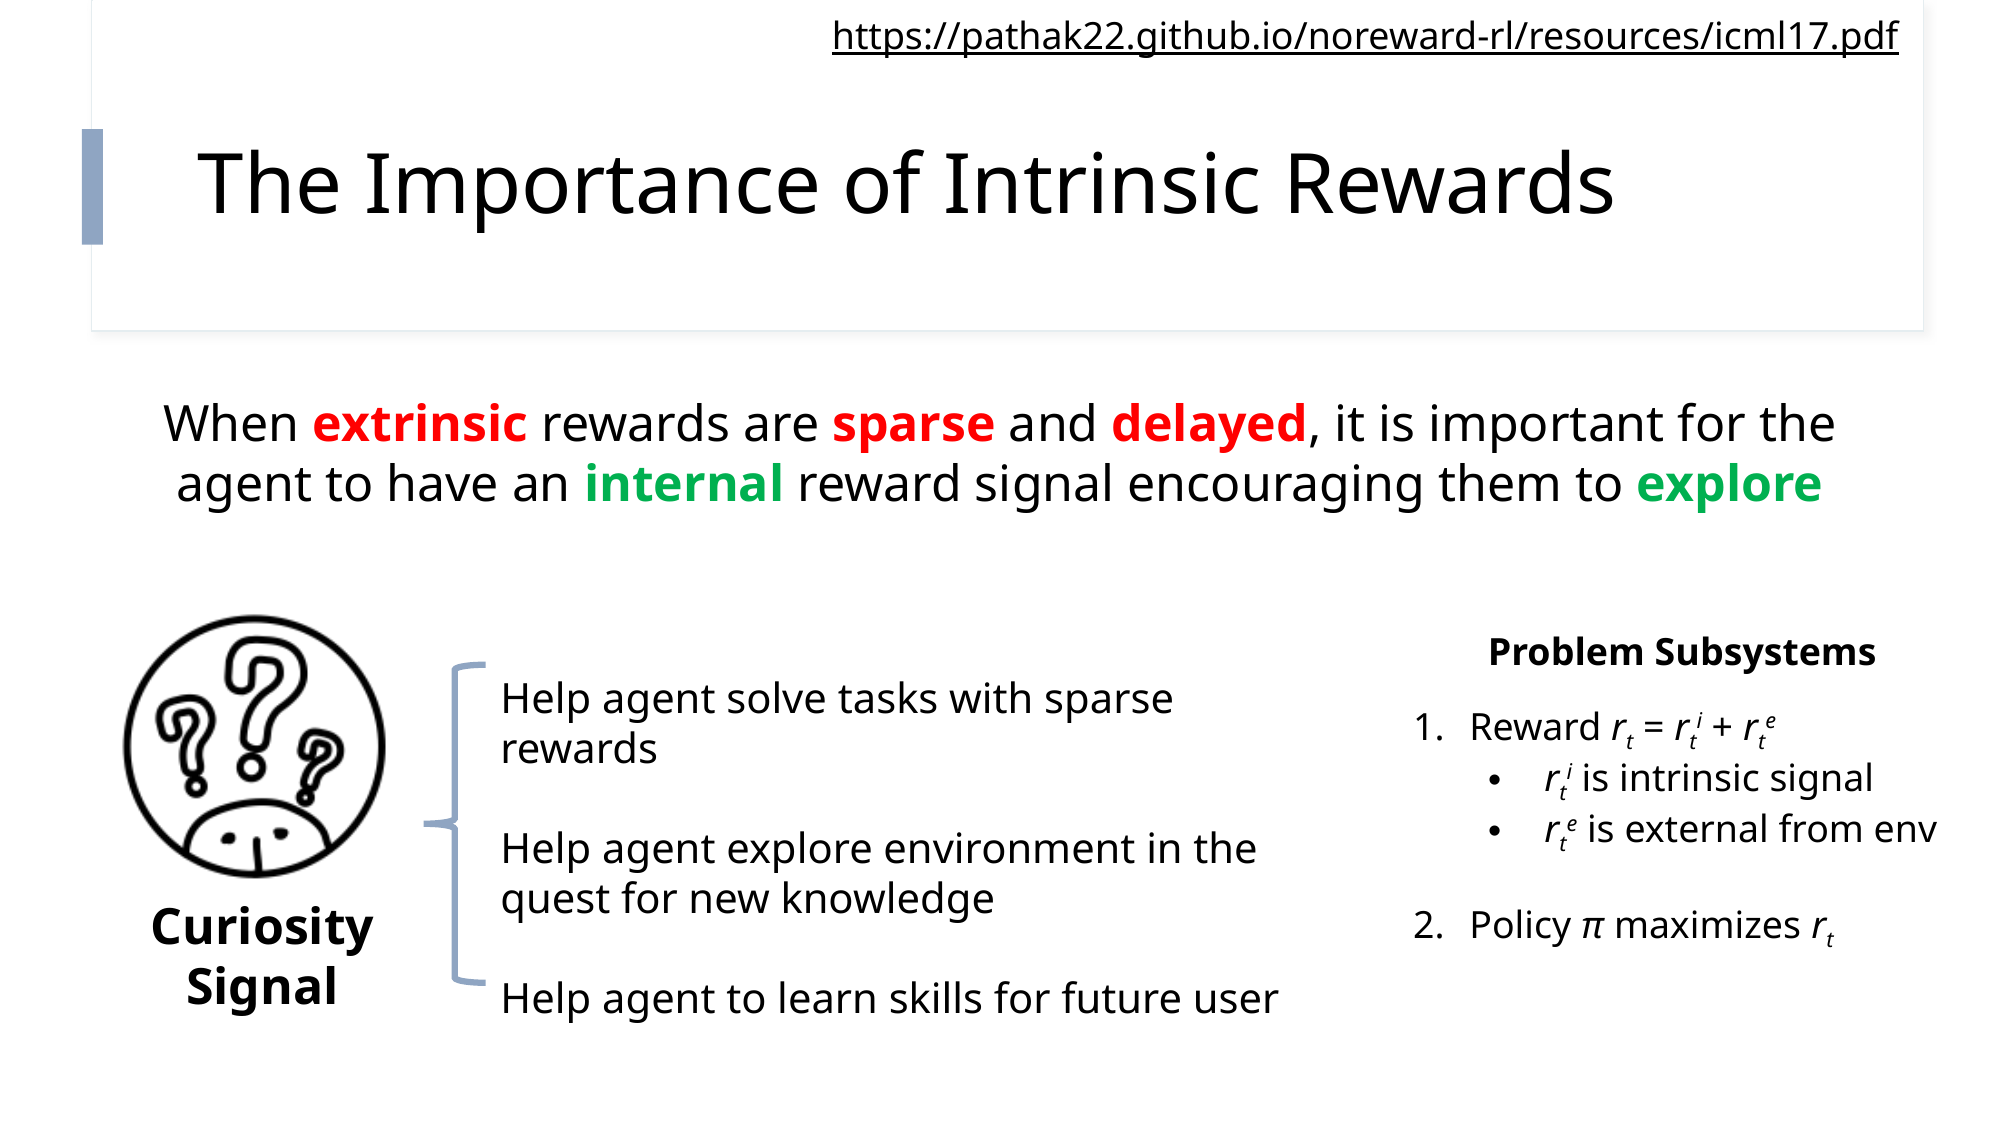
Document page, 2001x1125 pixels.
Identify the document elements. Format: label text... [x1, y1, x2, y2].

text_box When extrinsic rewards are sparse and delayed, it is important for the agent to have an internal reward signal encouraging them to explore [80, 383, 1919, 519]
text_box Problem Subsystems [1473, 620, 1892, 681]
text_box Curiosity Signal [122, 926, 402, 1022]
picture [80, 562, 444, 926]
text_box [444, 664, 486, 984]
text_box Help agent solve tasks with sparse rewards Help agent explore environment in the quest for new knowledge Help agent to learn skills for future user [485, 664, 1342, 1030]
text_box Reward rt = rti + rte rti is intrinsic signal rte is external from env Policy π maximizes rt [1398, 695, 1967, 960]
title The Importance of Intrinsic Rewards [183, 90, 1851, 284]
text_box https://pathak22.github.io/noreward-rl/resources/icml17.pdf [596, 4, 1915, 70]
